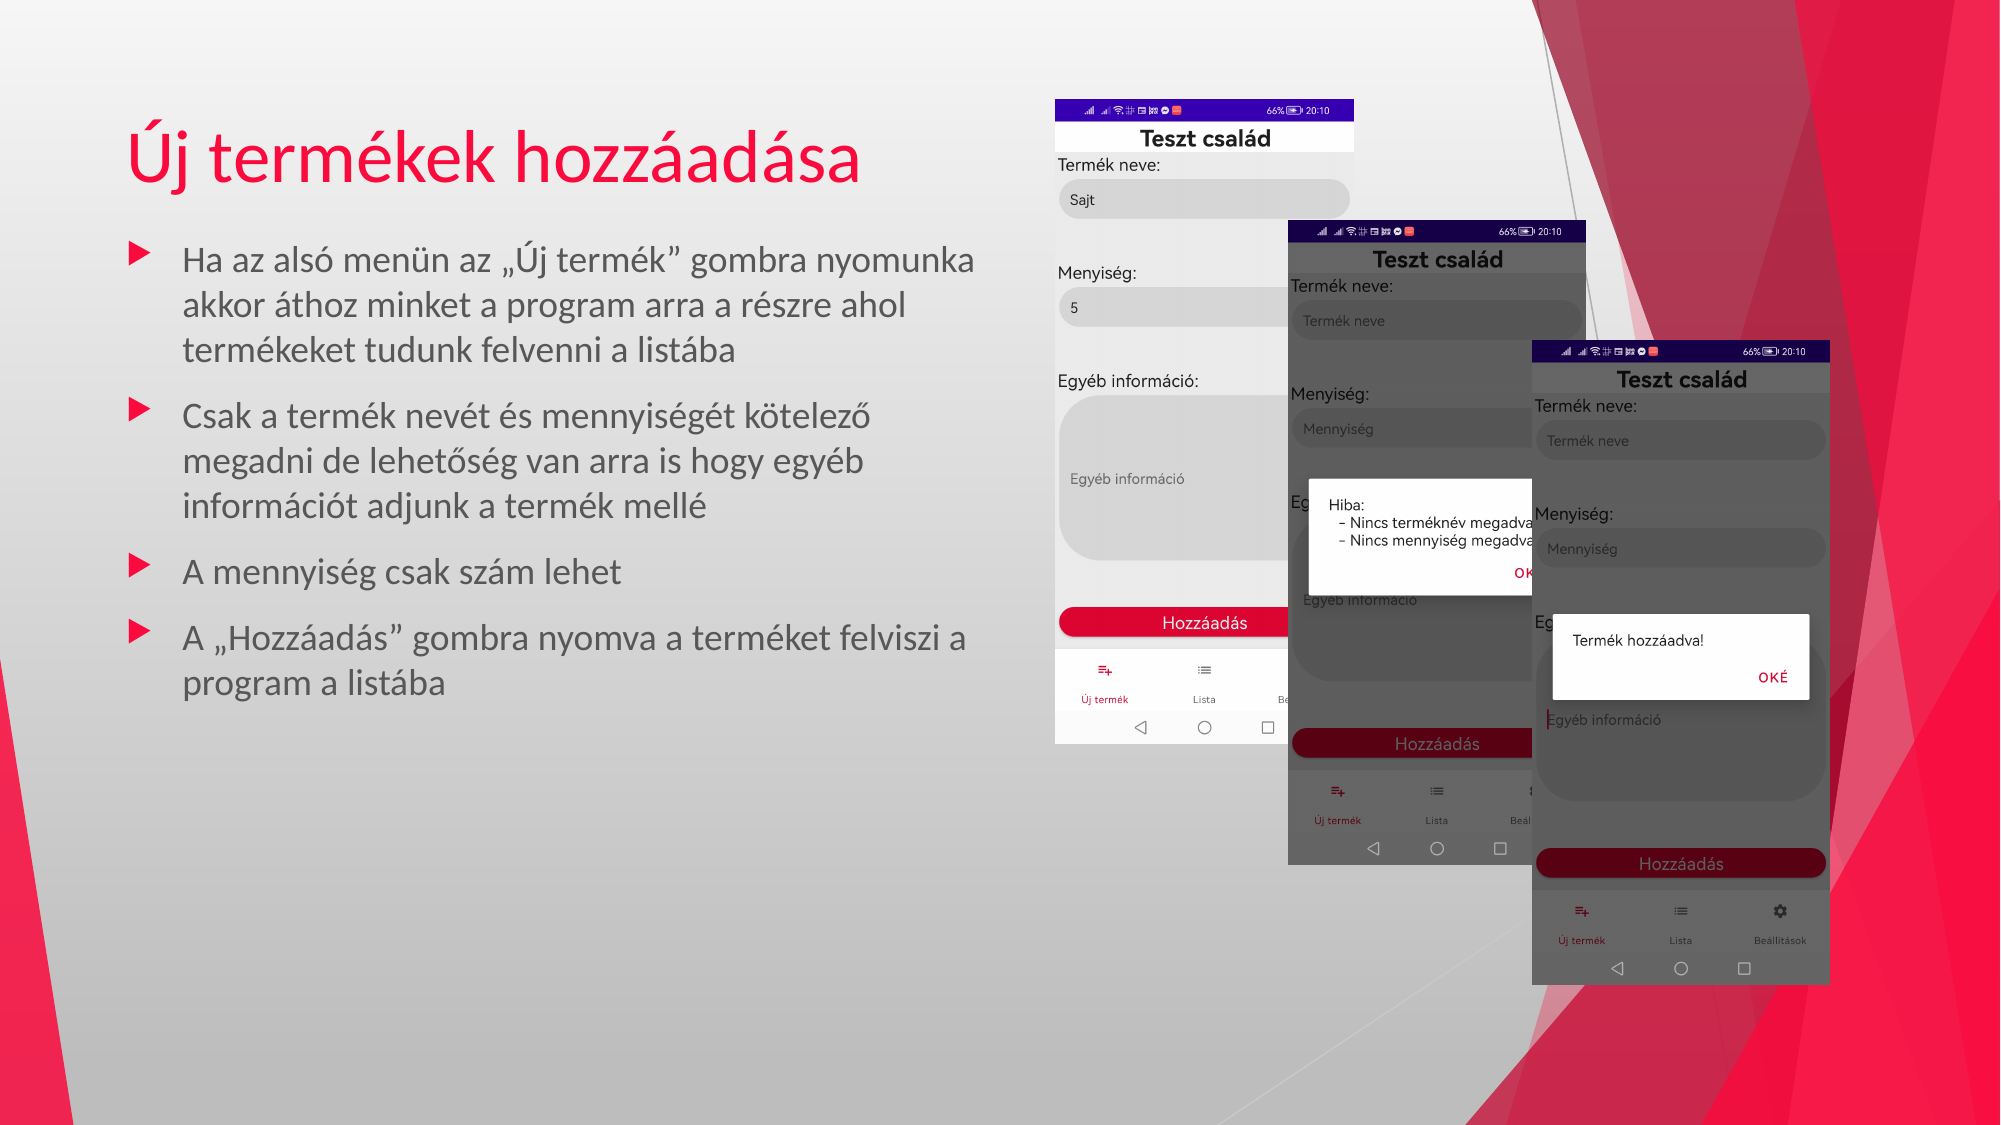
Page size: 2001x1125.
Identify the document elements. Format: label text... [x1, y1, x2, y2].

list Ha az alsó menün az „Új termék” gombra nyomunka akkor áthoz minket a program arra a részre ahol termékeket tudunk felvenni a listába Csak a termék nevét és mennyiségét kötelező megadni de lehetőség van arra is hogy egyéb információt adjunk a termék mellé A mennyiség csak szám lehet A „Hozzáadás” gombra nyomva a terméket felviszi a program a listába [111, 227, 1000, 992]
picture [1055, 99, 1831, 985]
title Új termékek hozzáadása [111, 99, 1000, 227]
